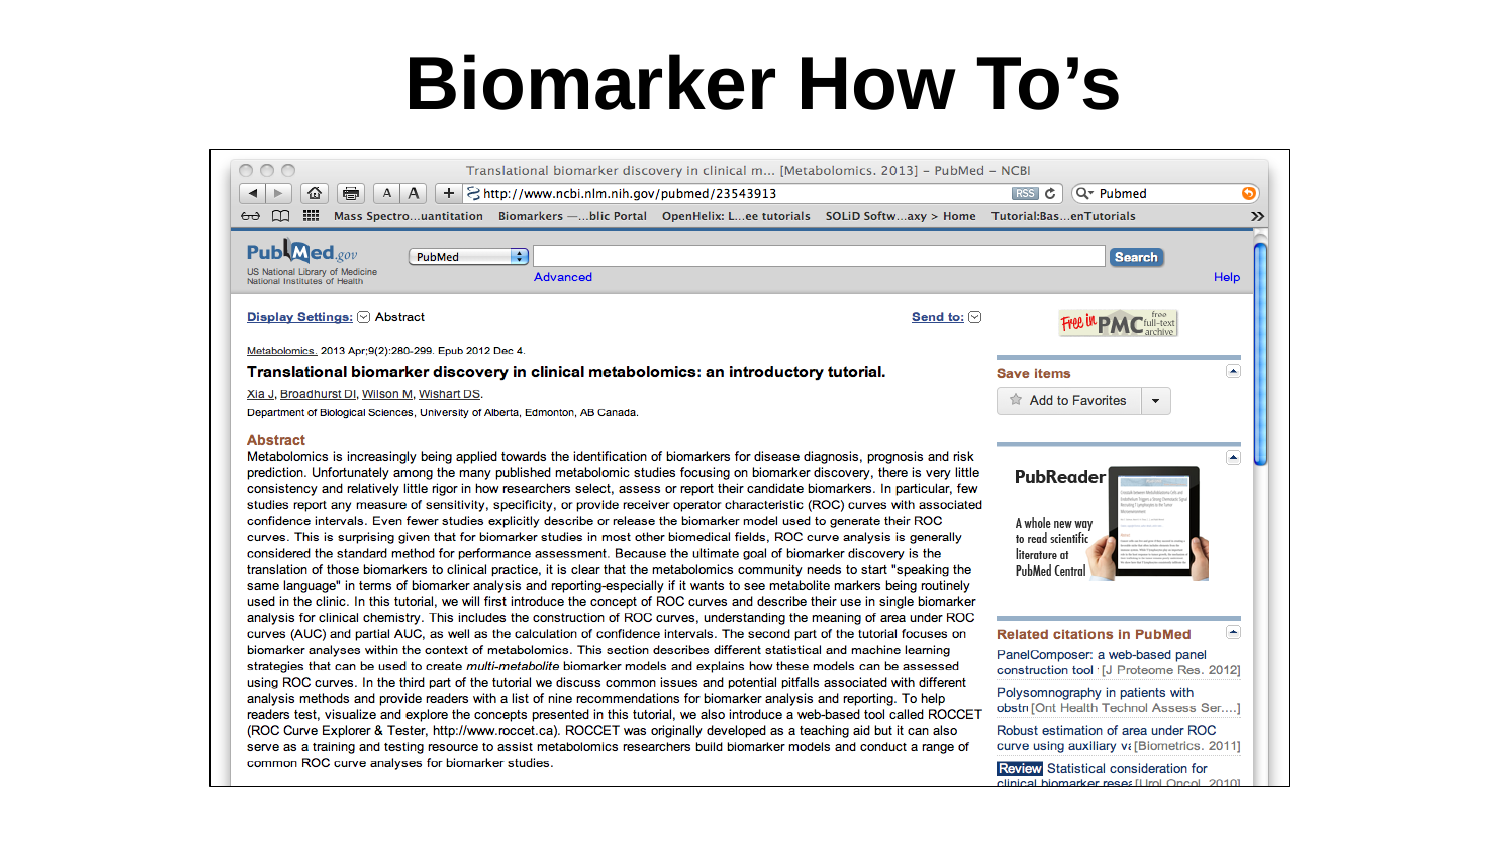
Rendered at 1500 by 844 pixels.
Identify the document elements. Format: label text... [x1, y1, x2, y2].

title Biomarker How To’s [89, 9, 1439, 151]
picture [210, 149, 1290, 787]
